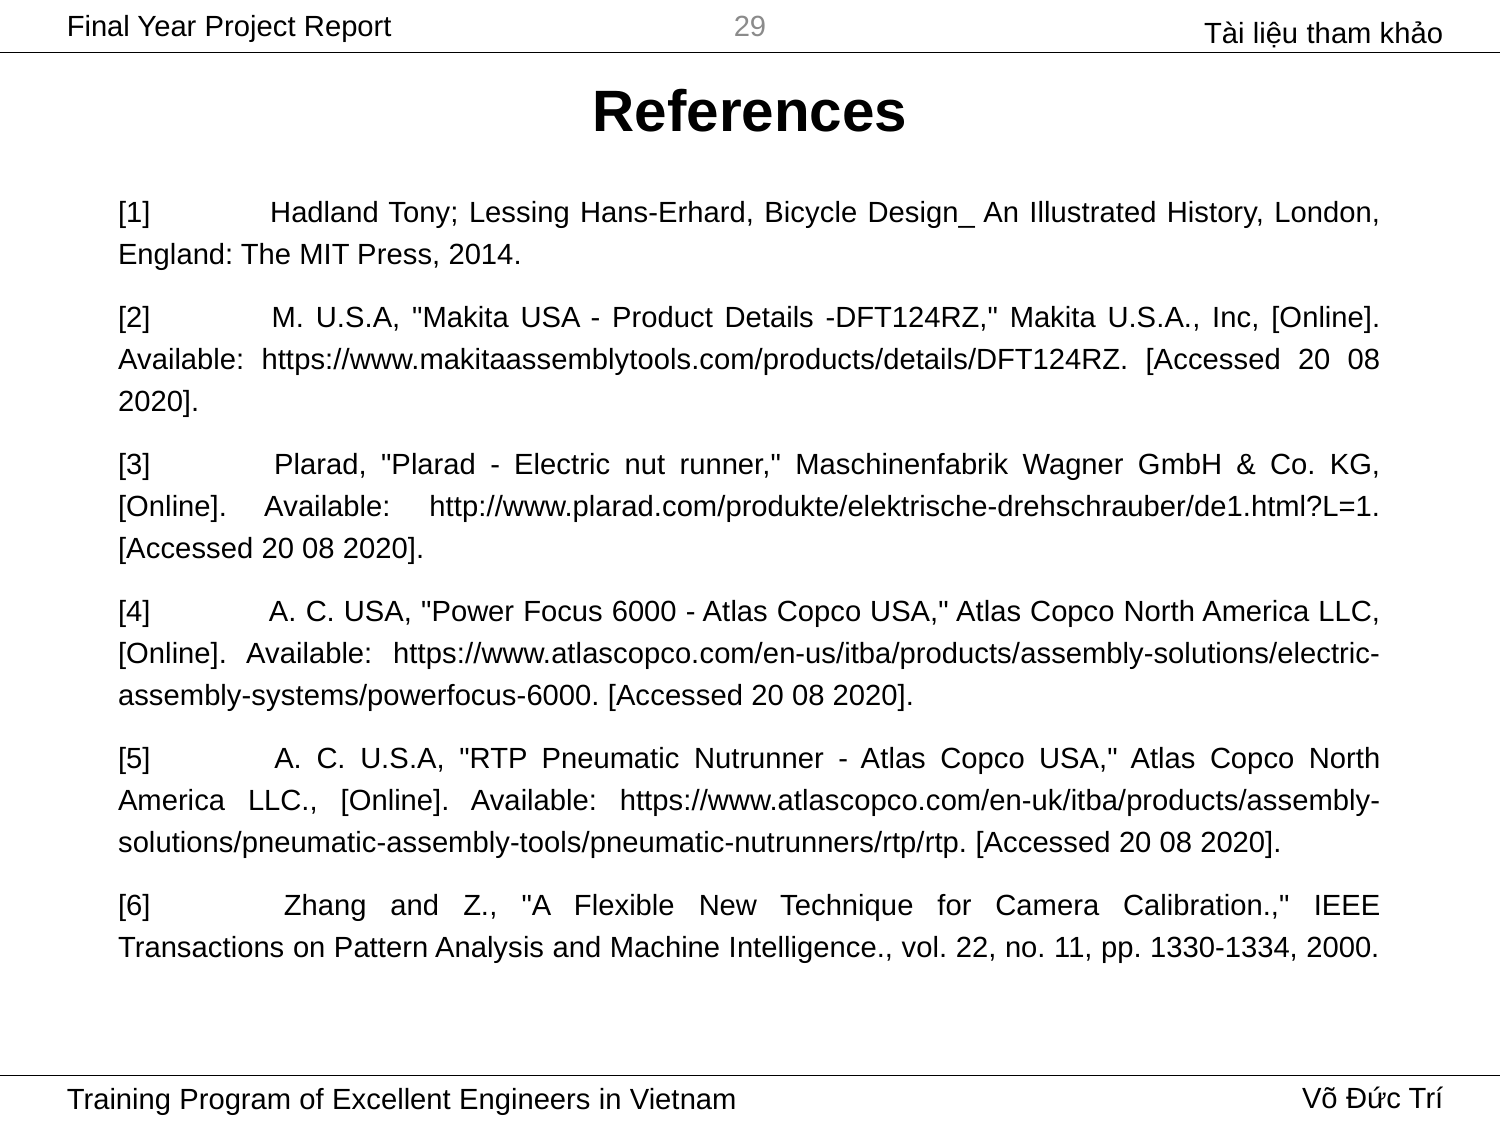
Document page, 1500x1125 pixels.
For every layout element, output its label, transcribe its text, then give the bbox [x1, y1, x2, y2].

title References [103, 75, 1397, 150]
list [1] Hadland Tony; Lessing Hans-Erhard, Bicycle Design_ An Illustrated History, London, England: The MIT Press, 2014. [2] M. U.S.A, "Makita USA - Product Details -DFT124RZ," Makita U.S.A., Inc, [Online]. Available: https://www.makitaassemblytools.com/products/details/DFT124RZ. [Accessed 20 08 2020]. [3] Plarad, "Plarad - Electric nut runner," Maschinenfabrik Wagner GmbH & Co. KG, [Online]. Available: http://www.plarad.com/produkte/elektrische-drehschrauber/de1.html?L=1. [Accessed 20 08 2020]. [4] A. C. USA, "Power Focus 6000 - Atlas Copco USA," Atlas Copco North America LLC, [Online]. Available: https://www.atlascopco.com/en-us/itba/products/assembly-solutions/electric-assembly-systems/powerfocus-6000. [Accessed 20 08 2020]. [5] A. C. U.S.A, "RTP Pneumatic Nutrunner - Atlas Copco USA," Atlas Copco North America LLC., [Online]. Available: https://www.atlascopco.com/en-uk/itba/products/assembly-solutions/pneumatic-assembly-tools/pneumatic-nutrunners/rtp/rtp. [Accessed 20 08 2020]. [6] Zhang and Z., "A Flexible New Technique for Camera Calibration.," IEEE Transactions on Pattern Analysis and Machine Intelligence., vol. 22, no. 11, pp. 1330-1334, 2000. [103, 178, 1397, 1014]
slide_number 29 [686, 0, 814, 49]
list Tài liệu tham khảo [837, 0, 1459, 50]
